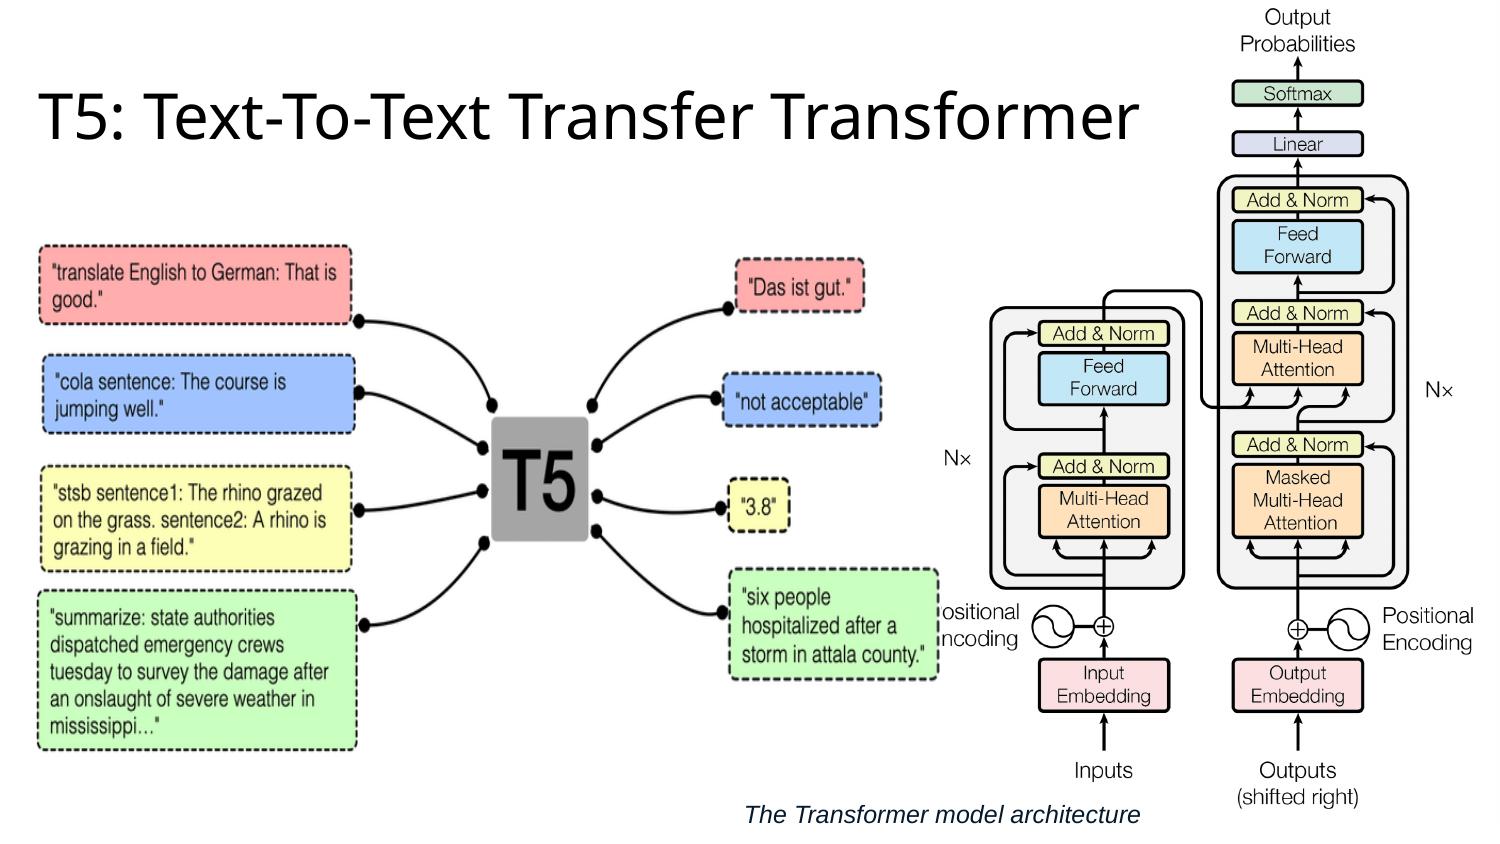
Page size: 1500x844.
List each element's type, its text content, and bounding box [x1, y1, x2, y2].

text_box The Transformer model architecture [728, 783, 895, 844]
picture [34, 0, 1500, 844]
title T5: Text-To-Text Transfer Transformer [23, 60, 895, 155]
